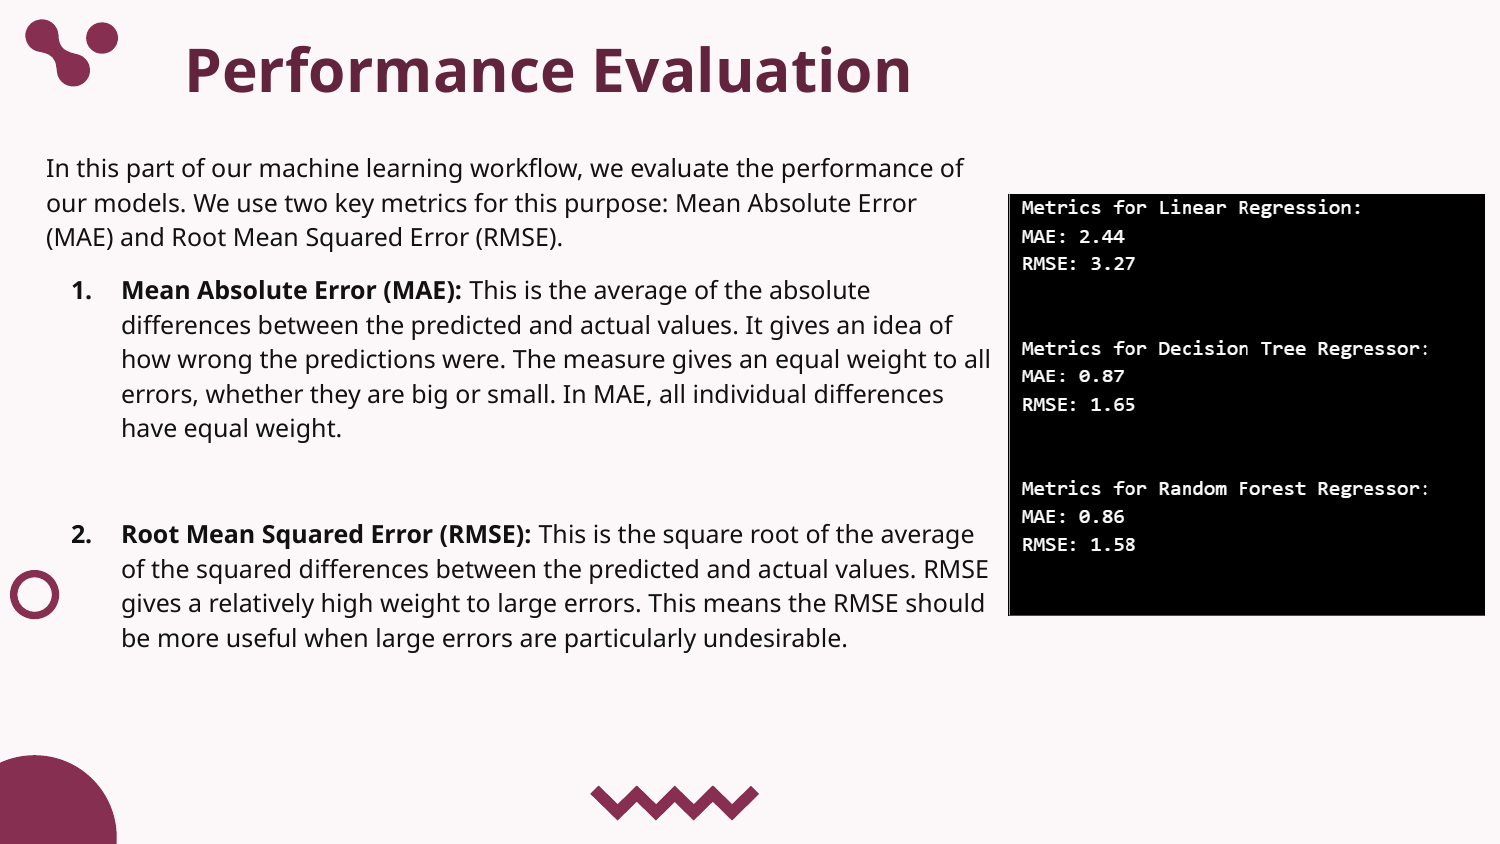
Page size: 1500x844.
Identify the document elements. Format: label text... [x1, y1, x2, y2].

list In this part of our machine learning workflow, we evaluate the performance of our models. We use two key metrics for this purpose: Mean Absolute Error (MAE) and Root Mean Squared Error (RMSE). Mean Absolute Error (MAE): This is the average of the absolute differences between the predicted and actual values. It gives an idea of how wrong the predictions were. The measure gives an equal weight to all errors, whether they are big or small. In MAE, all individual differences have equal weight. Root Mean Squared Error (RMSE): This is the square root of the average of the squared differences between the predicted and actual values. RMSE gives a relatively high weight to large errors. This means the RMSE should be more useful when large errors are particularly undesirable. [31, 133, 1009, 792]
title Performance Evaluation [169, 17, 1500, 121]
picture [1007, 194, 1485, 617]
